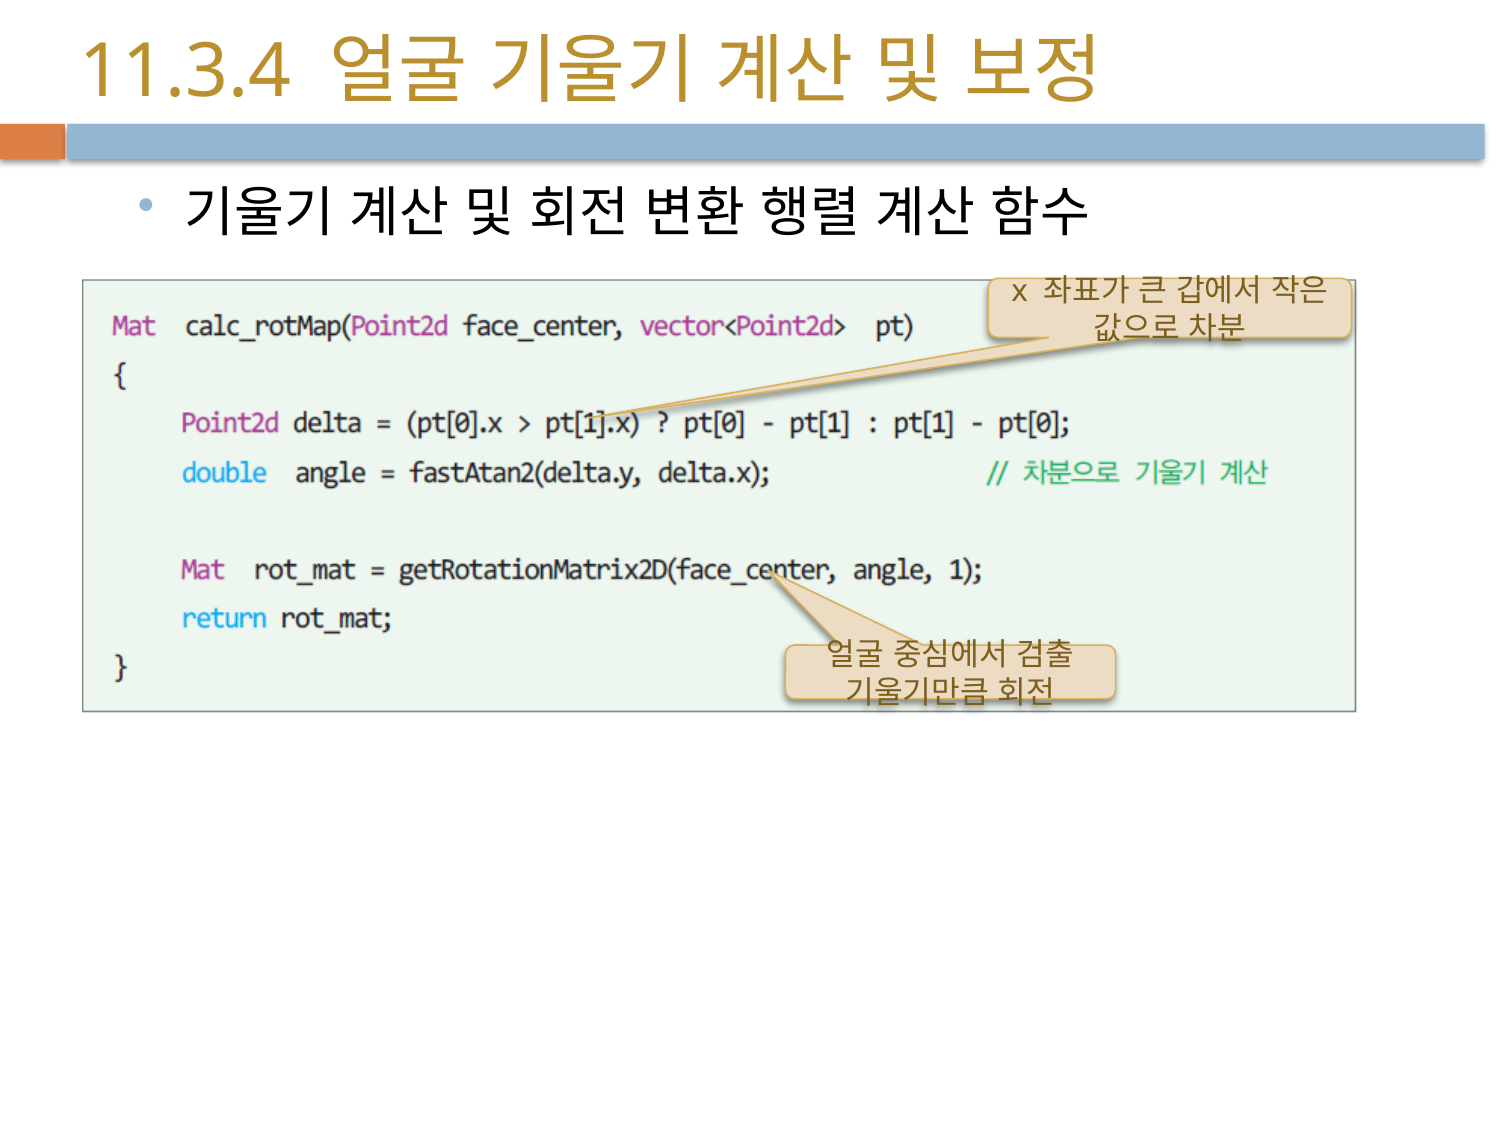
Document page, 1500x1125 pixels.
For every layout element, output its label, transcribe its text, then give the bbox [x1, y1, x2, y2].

title 11.3.4 얼굴 기울기 계산 및 보정 [64, 7, 1471, 126]
picture [81, 278, 1359, 718]
list 기울기 계산 및 회전 변환 행렬 계산 함수 [64, 169, 1471, 1056]
